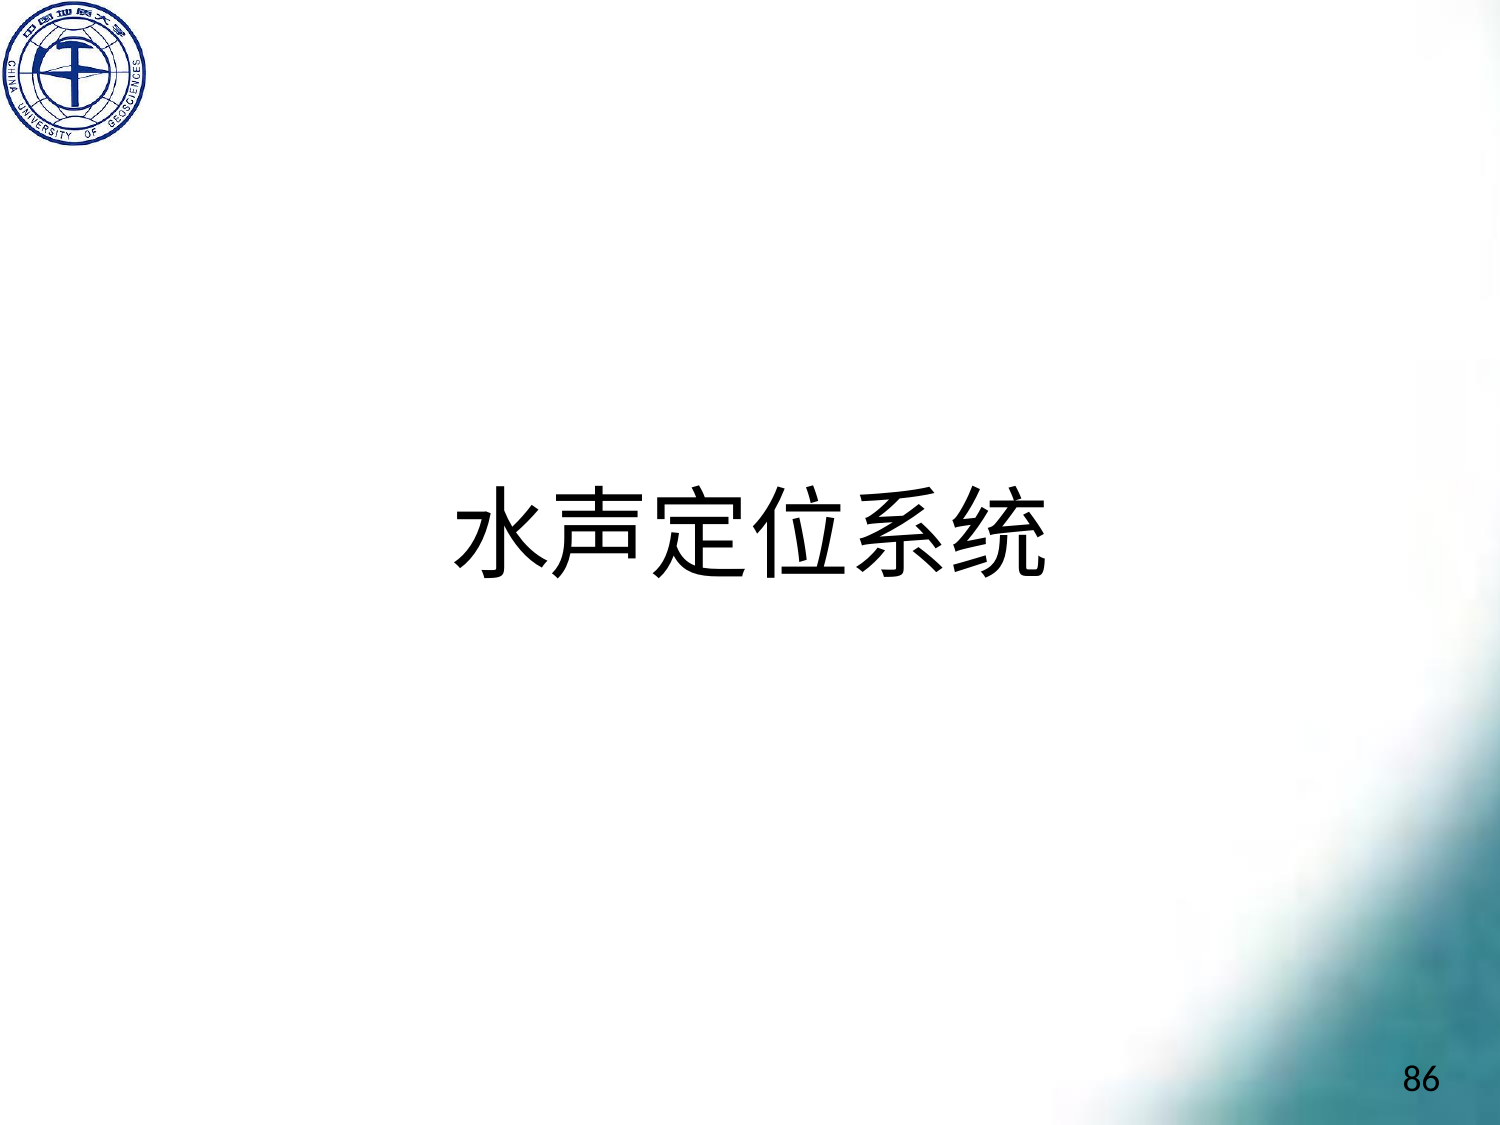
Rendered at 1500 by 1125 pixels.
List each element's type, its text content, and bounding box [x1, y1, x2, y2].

text_box 水声定位系统 [112, 349, 1388, 591]
picture [0, 0, 1500, 1125]
